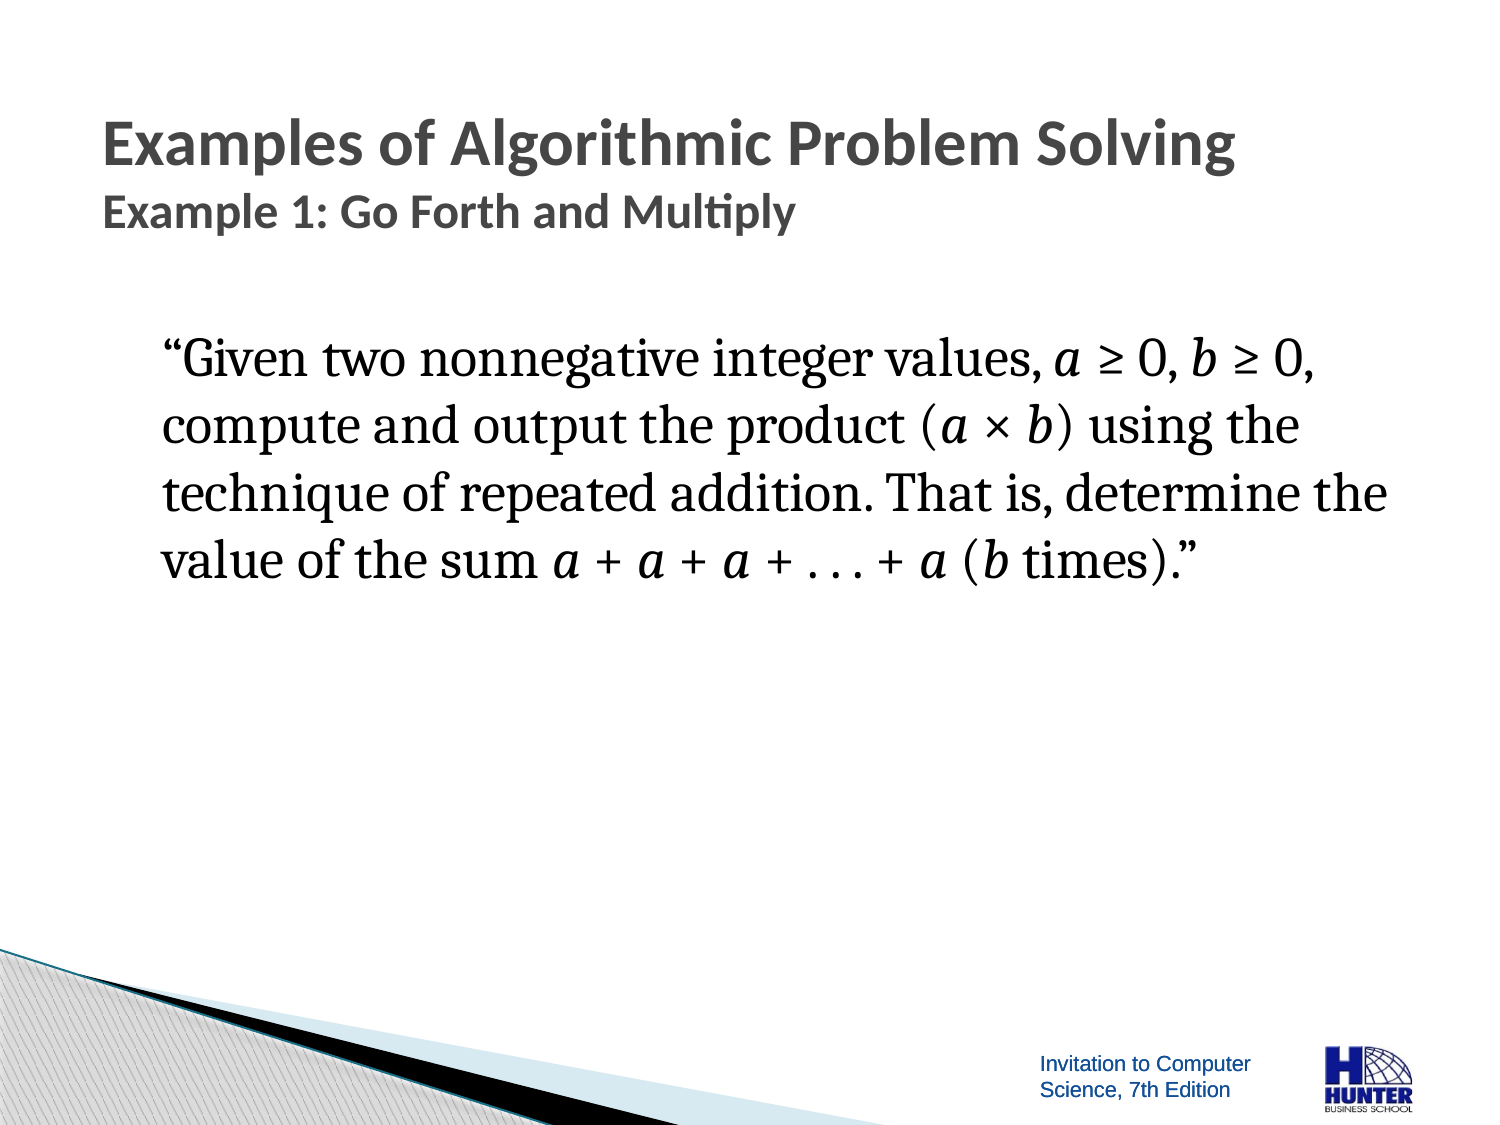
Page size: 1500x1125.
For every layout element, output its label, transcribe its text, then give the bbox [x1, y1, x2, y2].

picture [1325, 1046, 1413, 1113]
title Examples of Algorithmic Problem Solving Example 1: Go Forth and Multiply [87, 62, 1413, 275]
list “Given two nonnegative integer values, a ≥ 0, b ≥ 0, compute and output the product (a × b) using the technique of repeated addition. That is, determine the value of the sum a + a + a + . . . + a (b times).” [87, 312, 1413, 1025]
